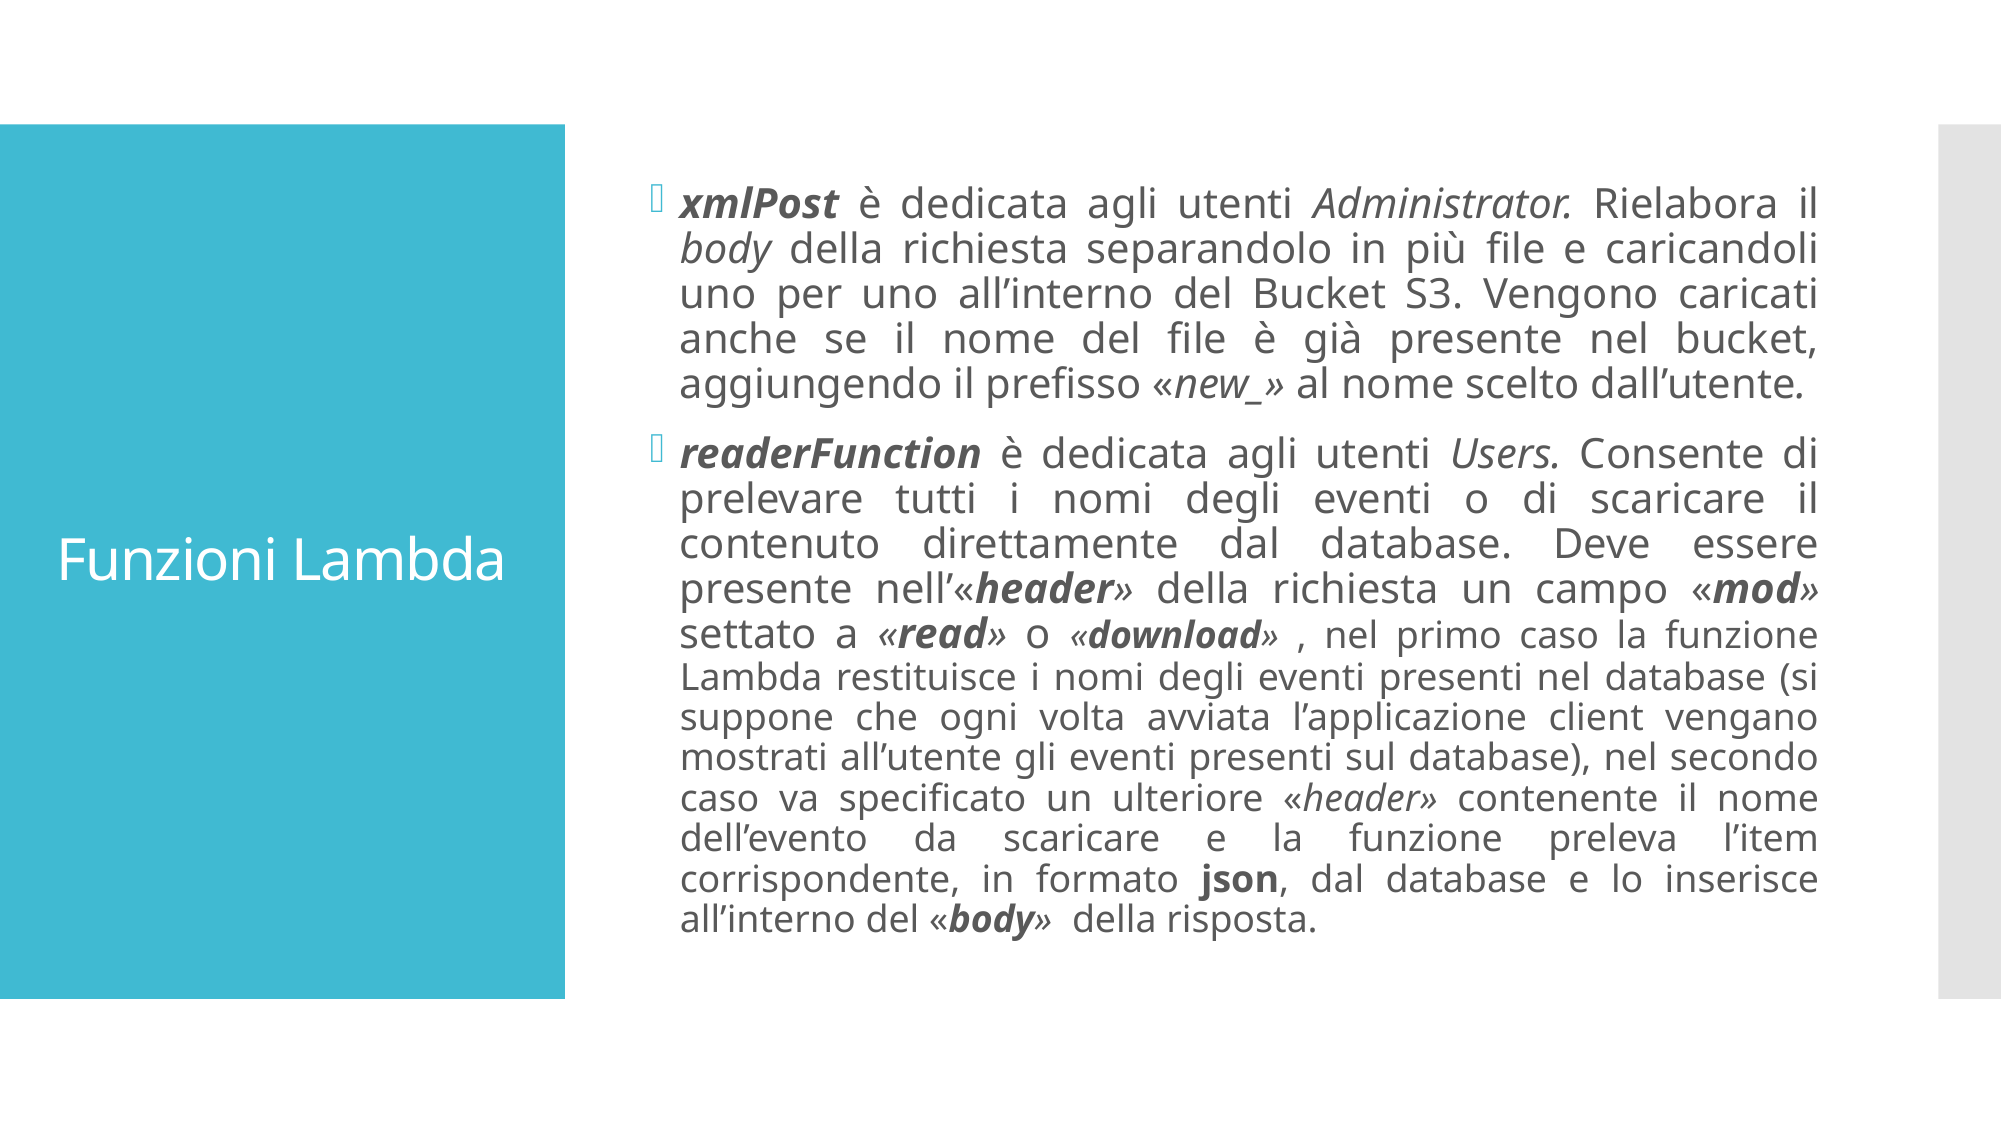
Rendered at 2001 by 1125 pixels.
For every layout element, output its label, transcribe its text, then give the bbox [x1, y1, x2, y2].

title Funzioni Lambda [41, 184, 525, 940]
list xmlPost è dedicata agli utenti Administrator. Rielabora il body della richiesta separandolo in più file e caricandoli uno per uno all’interno del Bucket S3. Vengono caricati anche se il nome del file è già presente nel bucket, aggiungendo il prefisso «new_» al nome scelto dall’utente. readerFunction è dedicata agli utenti Users. Consente di prelevare tutti i nomi degli eventi o di scaricare il contenuto direttamente dal database. Deve essere presente nell’«header» della richiesta un campo «mod» settato a «read» o «download» , nel primo caso la funzione Lambda restituisce i nomi degli eventi presenti nel database (si suppone che ogni volta avviata l’applicazione client vengano mostrati all’utente gli eventi presenti sul database), nel secondo caso va specificato un ulteriore «header» contenente il nome dell’evento da scaricare e la funzione preleva l’item corrispondente, in formato json, dal database e lo inserisce all’interno del «body» della risposta. [634, 141, 1835, 982]
